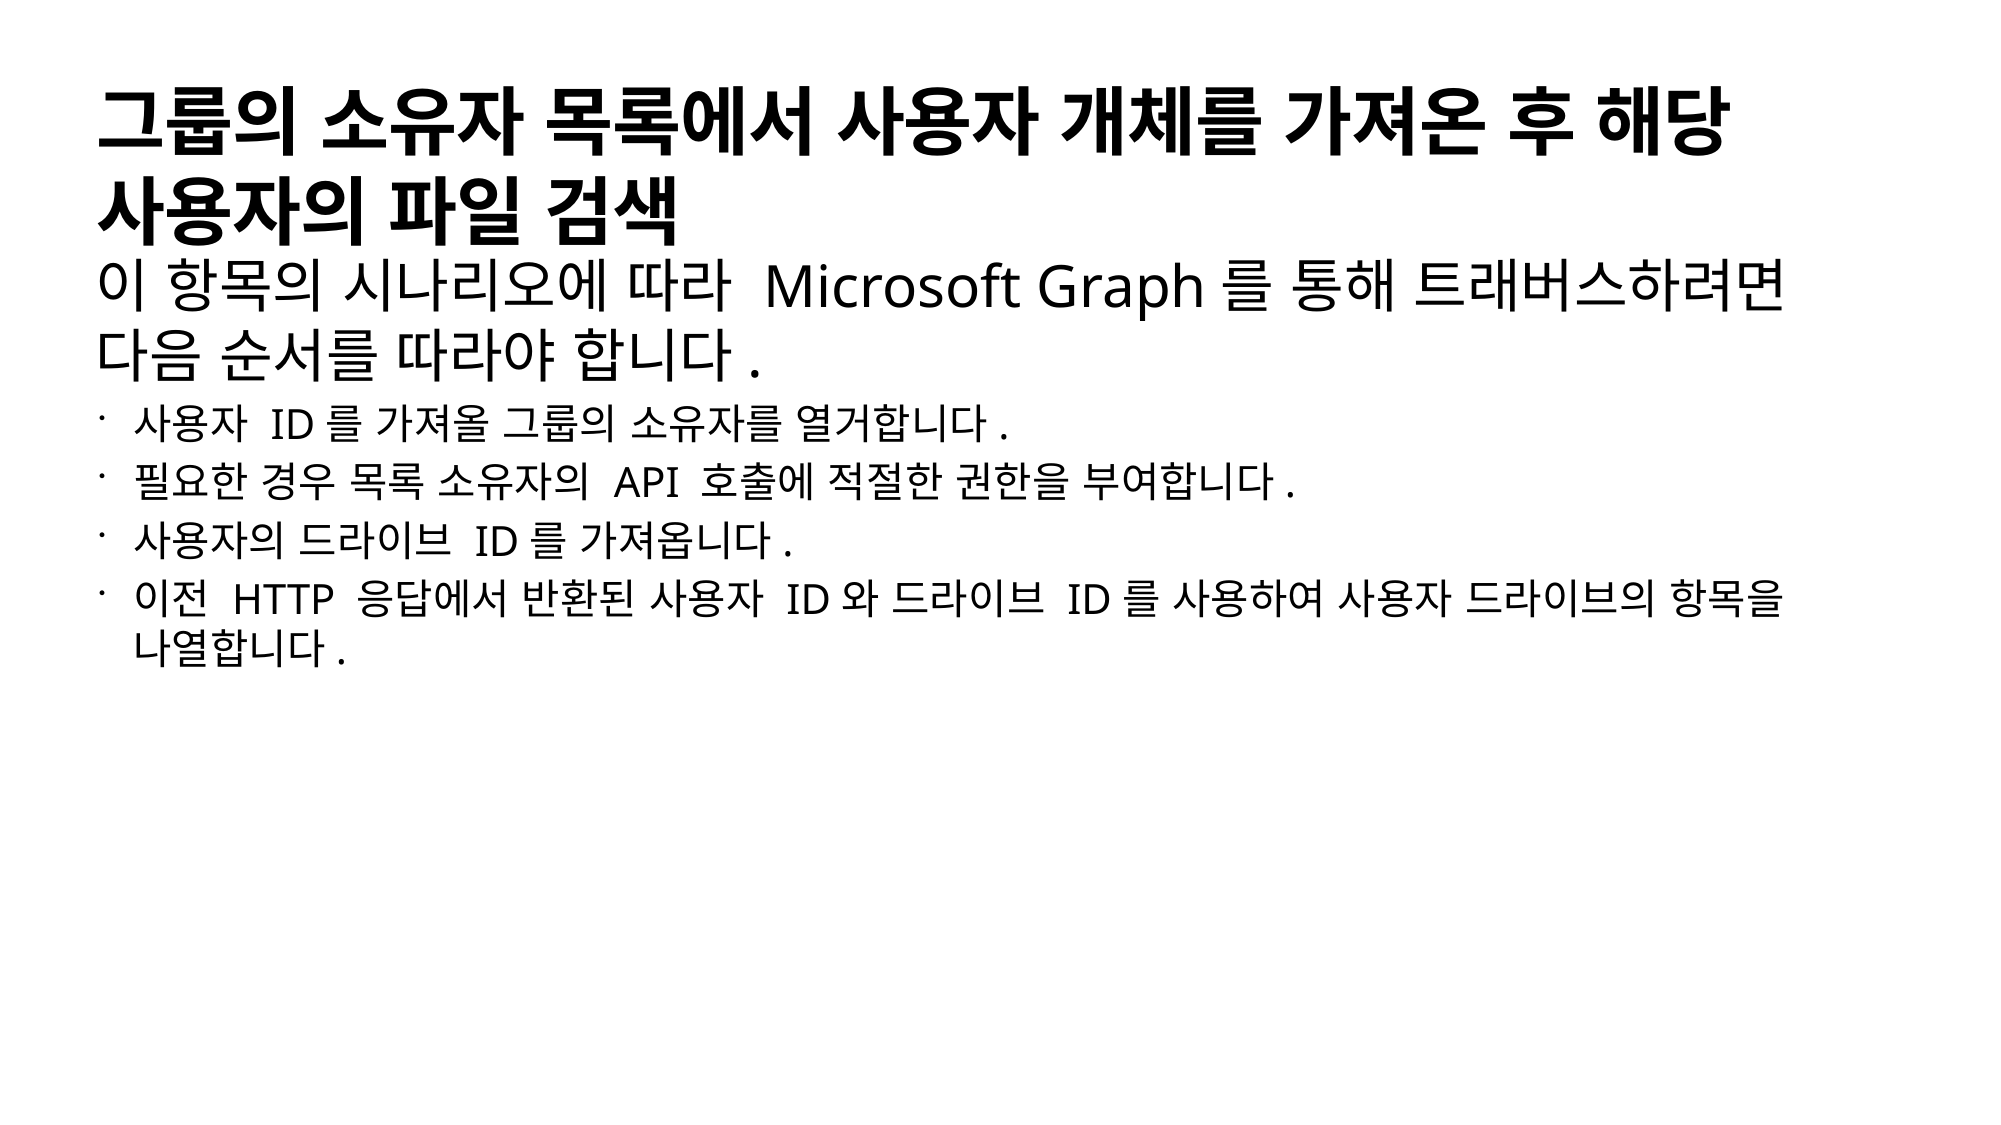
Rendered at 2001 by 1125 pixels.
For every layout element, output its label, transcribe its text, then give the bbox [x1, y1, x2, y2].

list 이 항목의 시나리오에 따라 Microsoft Graph를 통해 트래버스하려면 다음 순서를 따라야 합니다. 사용자 ID를 가져올 그룹의 소유자를 열거합니다. 필요한 경우 목록 소유자의 API 호출에 적절한 권한을 부여합니다. 사용자의 드라이브 ID를 가져옵니다. 이전 HTTP 응답에서 반환된 사용자 ID와 드라이브 ID를 사용하여 사용자 드라이브의 항목을 나열합니다. [95, 249, 1904, 769]
title 그룹의 소유자 목록에서 사용자 개체를 가져온 후 해당 사용자의 파일 검색 [96, 75, 1904, 249]
